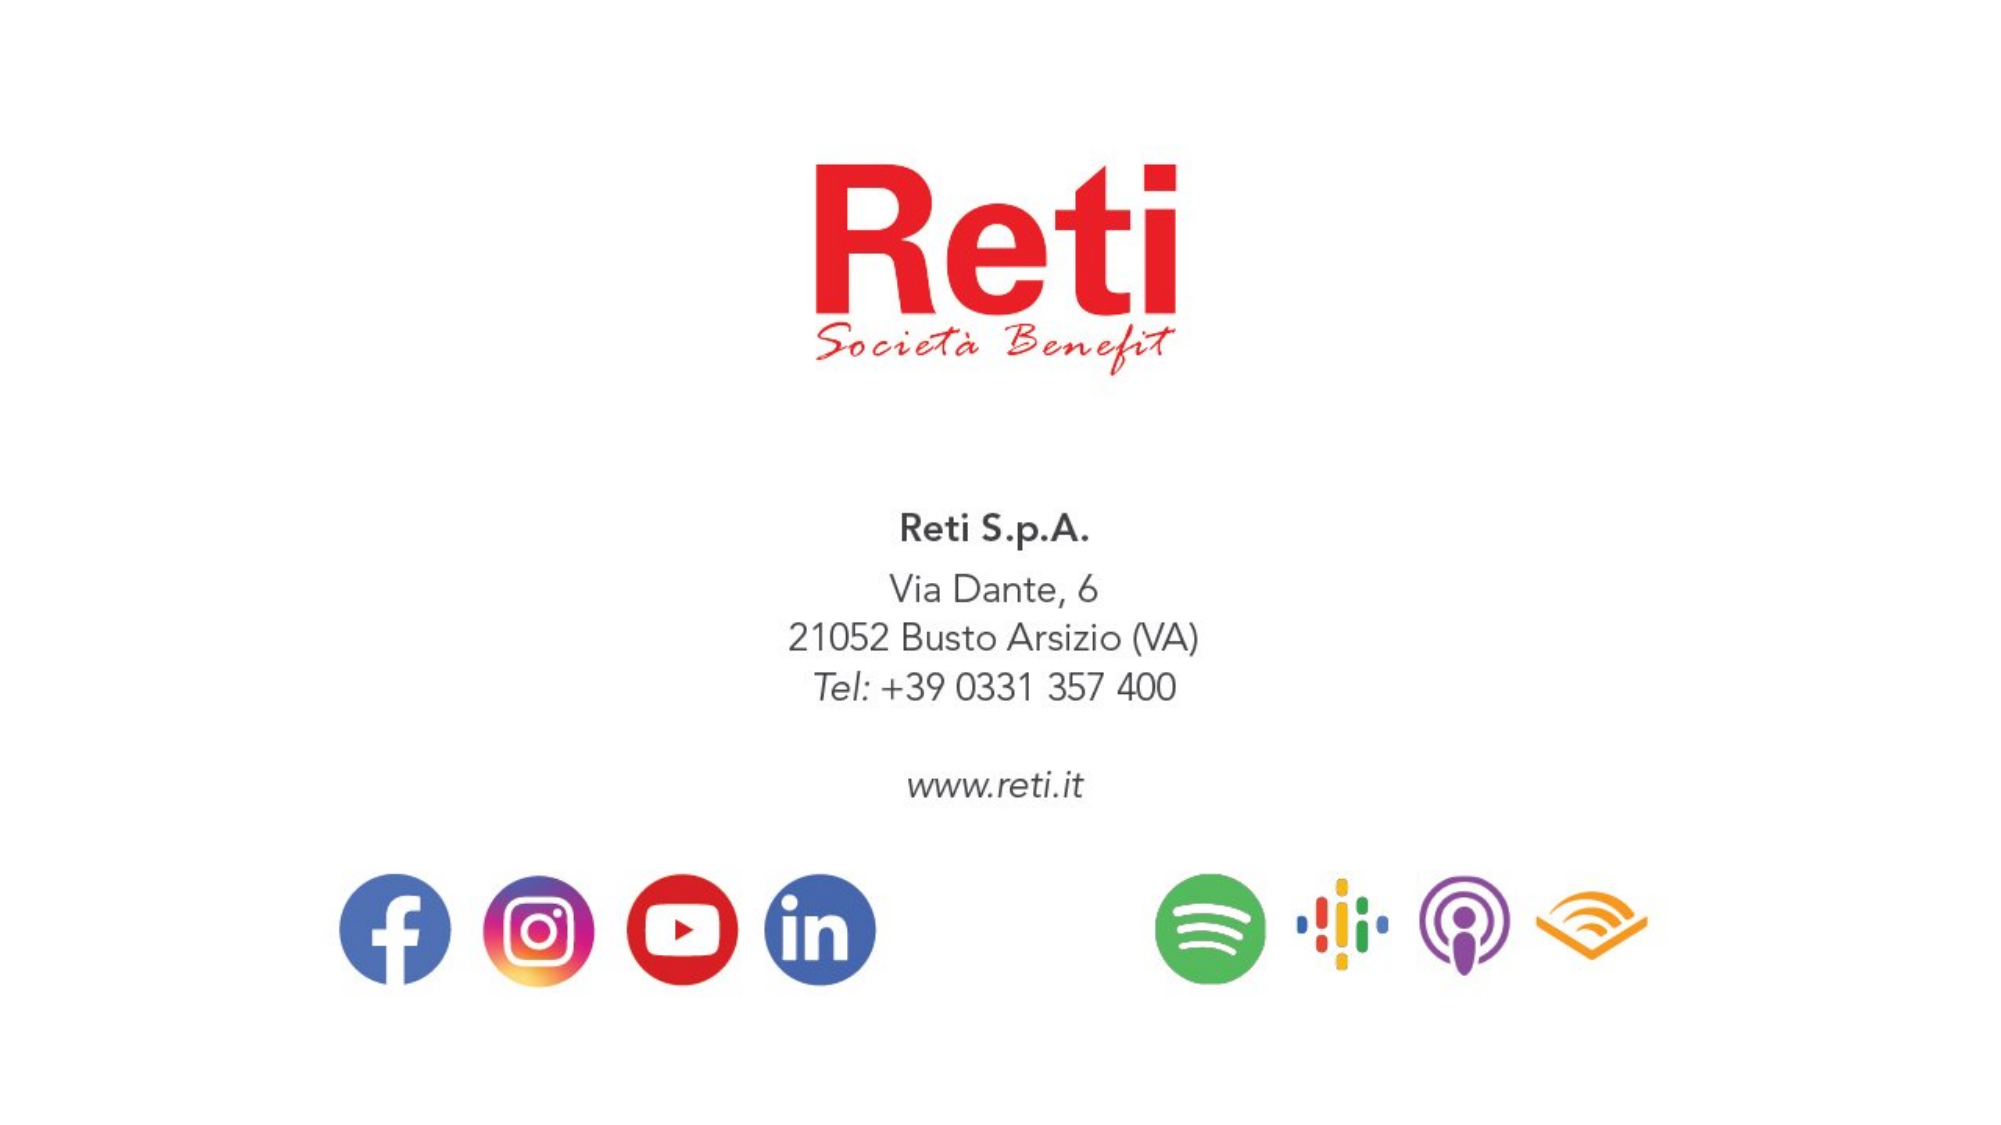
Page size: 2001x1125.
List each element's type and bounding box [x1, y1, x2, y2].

picture [316, 96, 1684, 1029]
